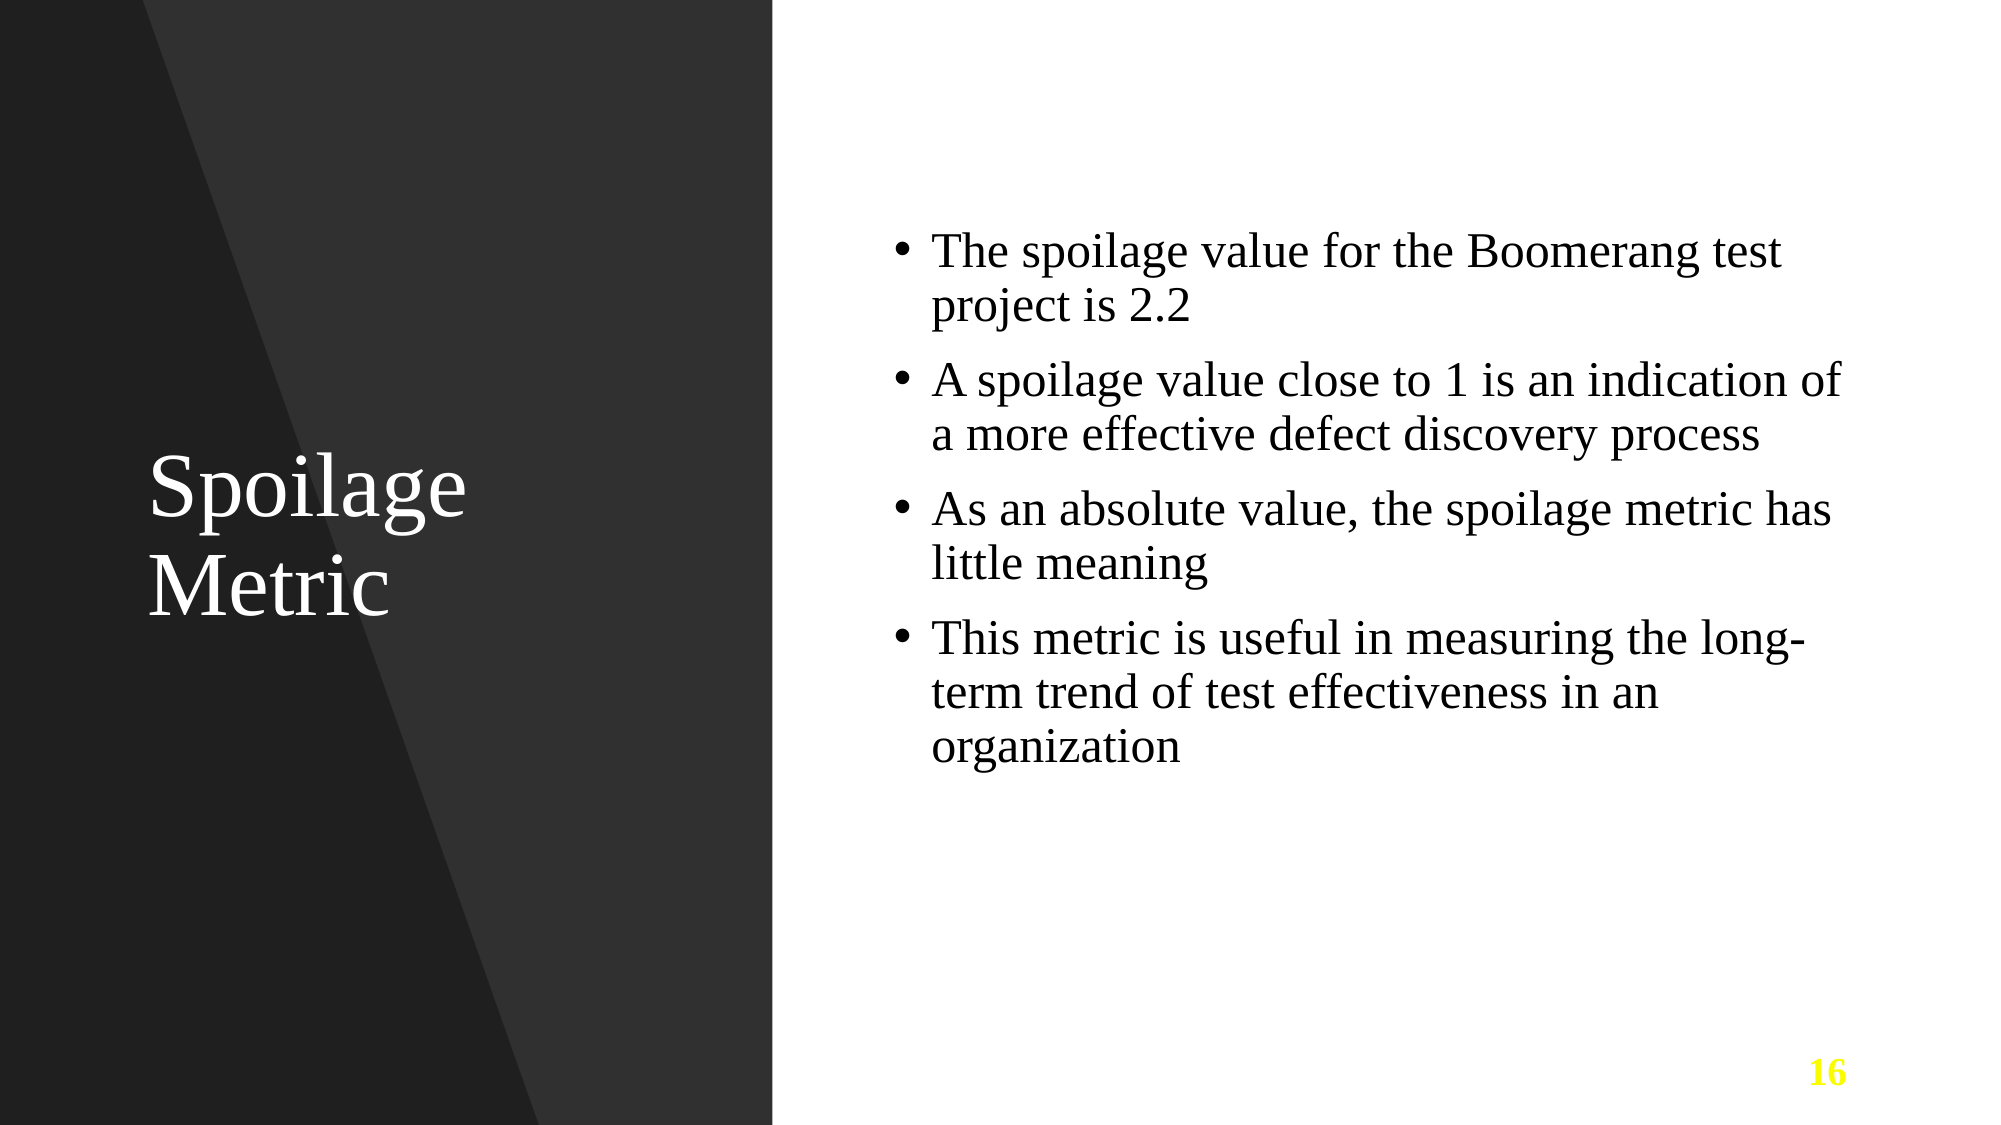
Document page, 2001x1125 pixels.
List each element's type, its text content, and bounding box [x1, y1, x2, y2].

list The spoilage value for the Boomerang test project is 2.2 A spoilage value close to 1 is an indication of a more effective defect discovery process As an absolute value, the spoilage metric has little meaning This metric is useful in measuring the long-term trend of test effectiveness in an organization [878, 104, 1868, 968]
text_box [145, 0, 773, 1125]
text_box [0, 0, 540, 1125]
title Spoilage Metric [131, 104, 671, 968]
text_box [773, 0, 2000, 1125]
slide_number 16 [1412, 1042, 1863, 1103]
